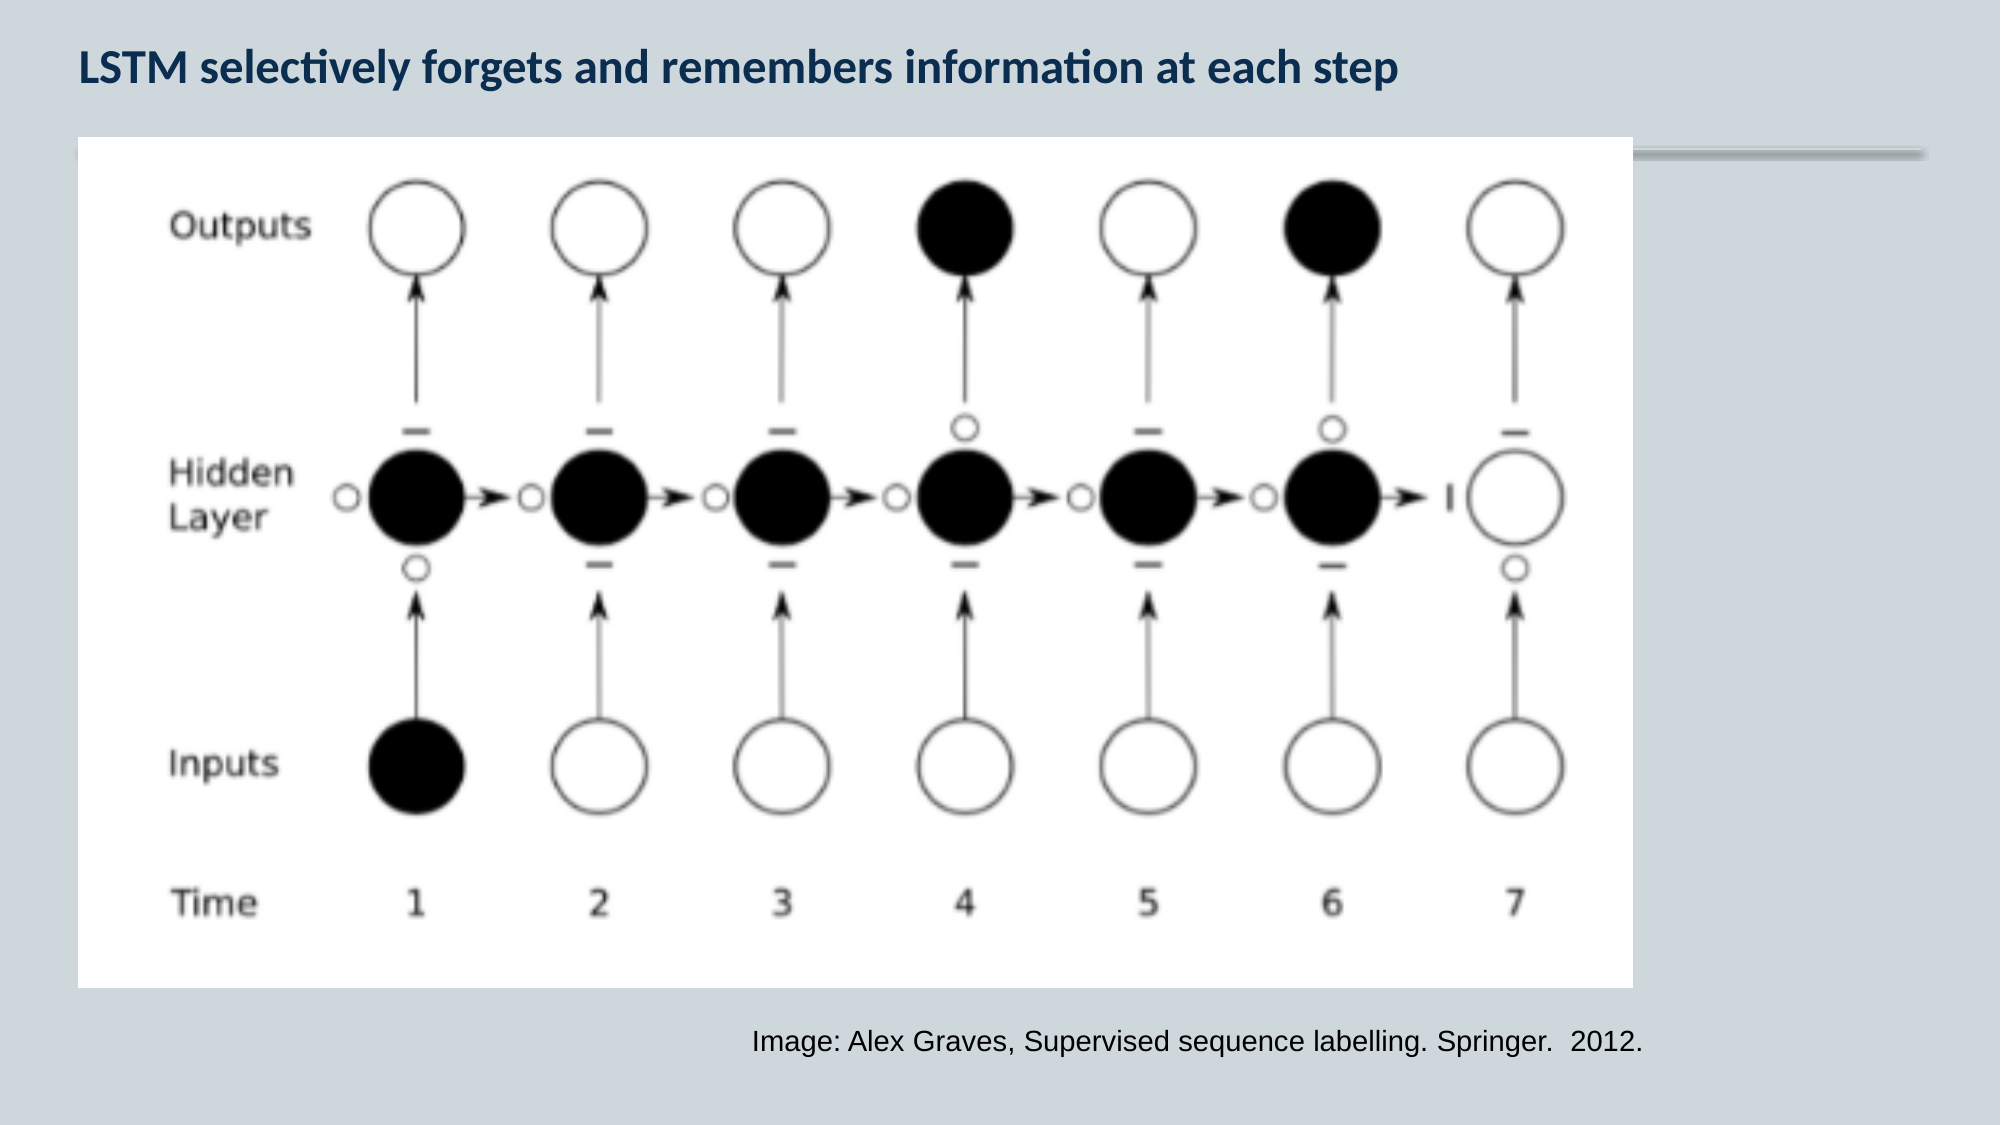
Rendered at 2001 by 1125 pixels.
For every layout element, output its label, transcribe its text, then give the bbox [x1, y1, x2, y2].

text_box Image: Alex Graves, Supervised sequence labelling. Springer. 2012. [737, 1016, 1660, 1064]
picture [78, 137, 1633, 988]
text_box LSTM selectively forgets and remembers information at each step [78, 35, 1922, 154]
